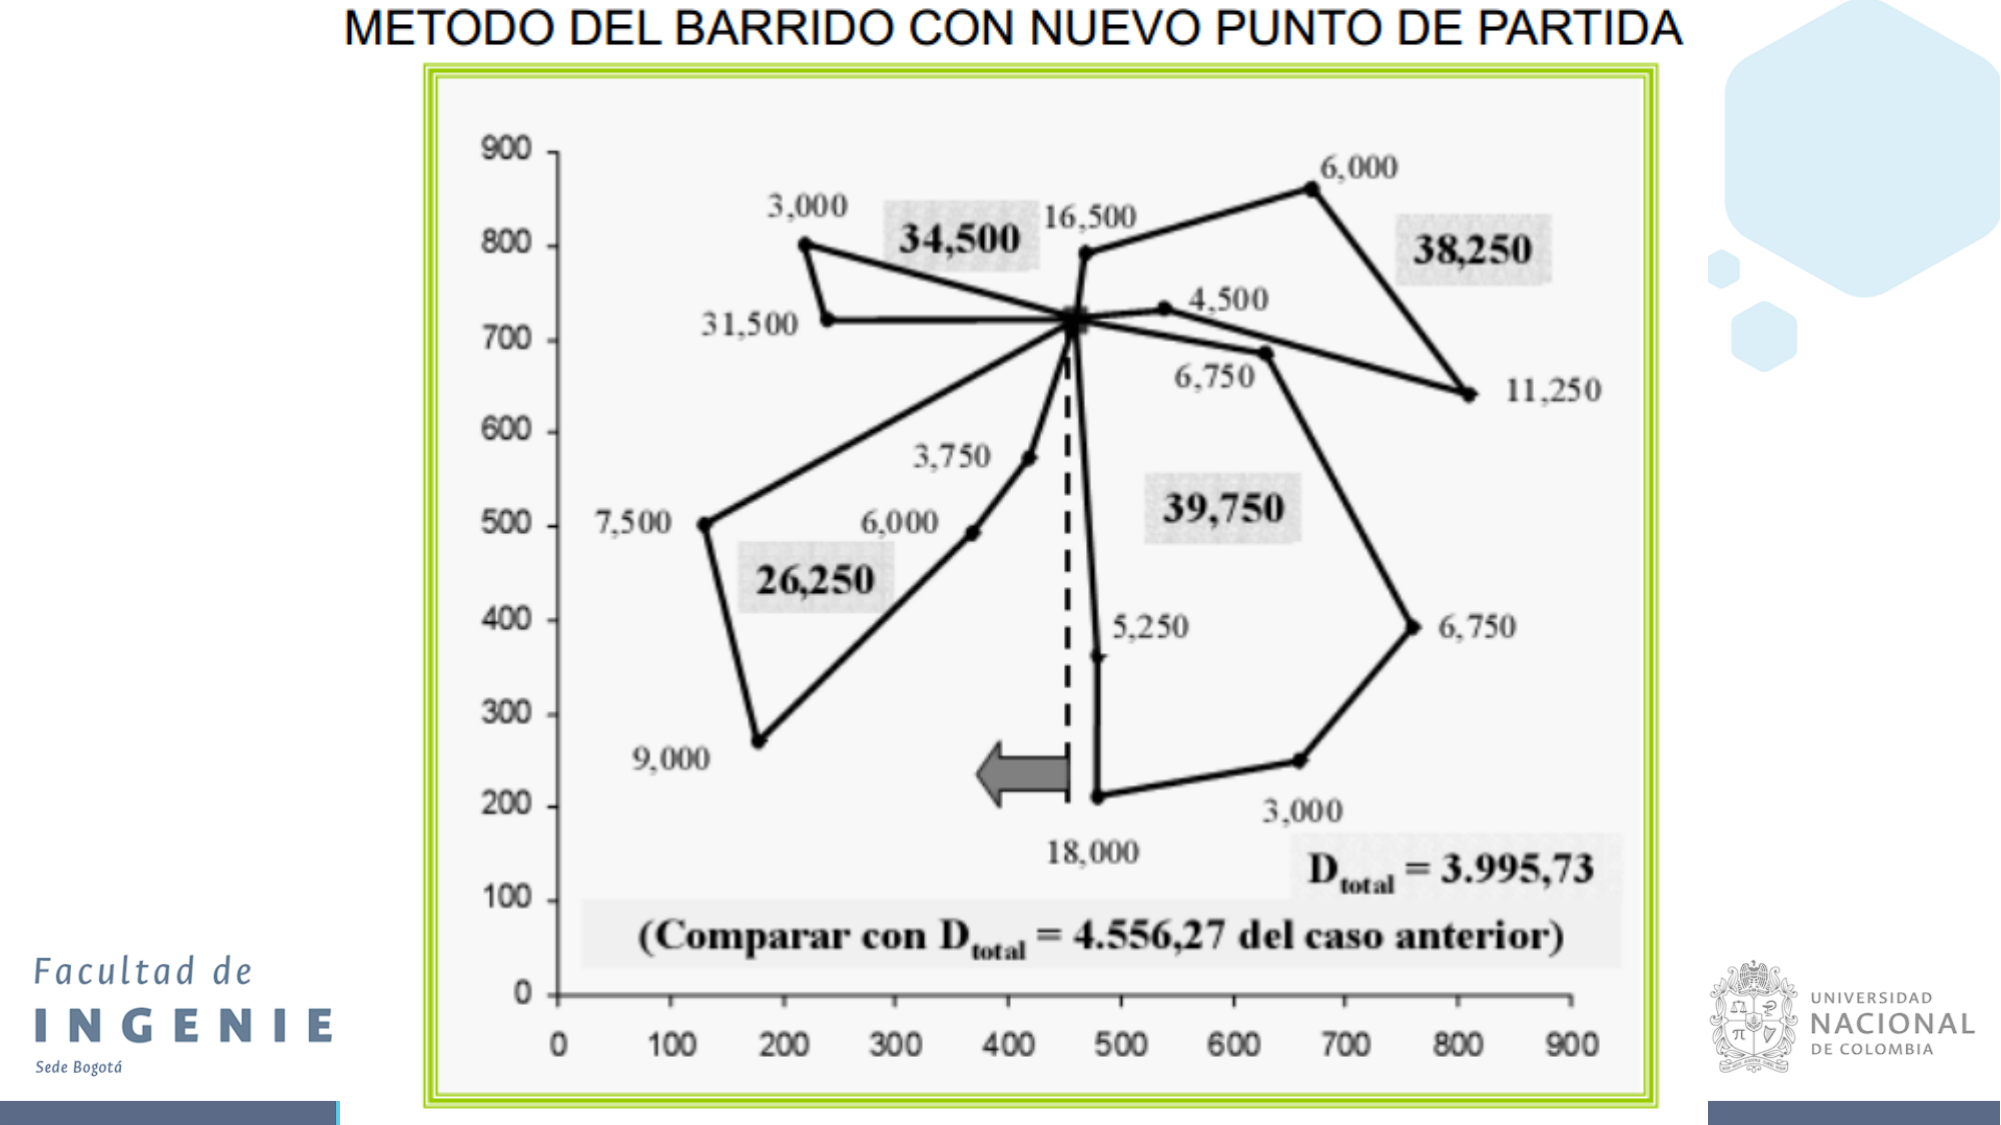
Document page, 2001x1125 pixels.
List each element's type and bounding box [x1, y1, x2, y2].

picture [340, 0, 1709, 1125]
